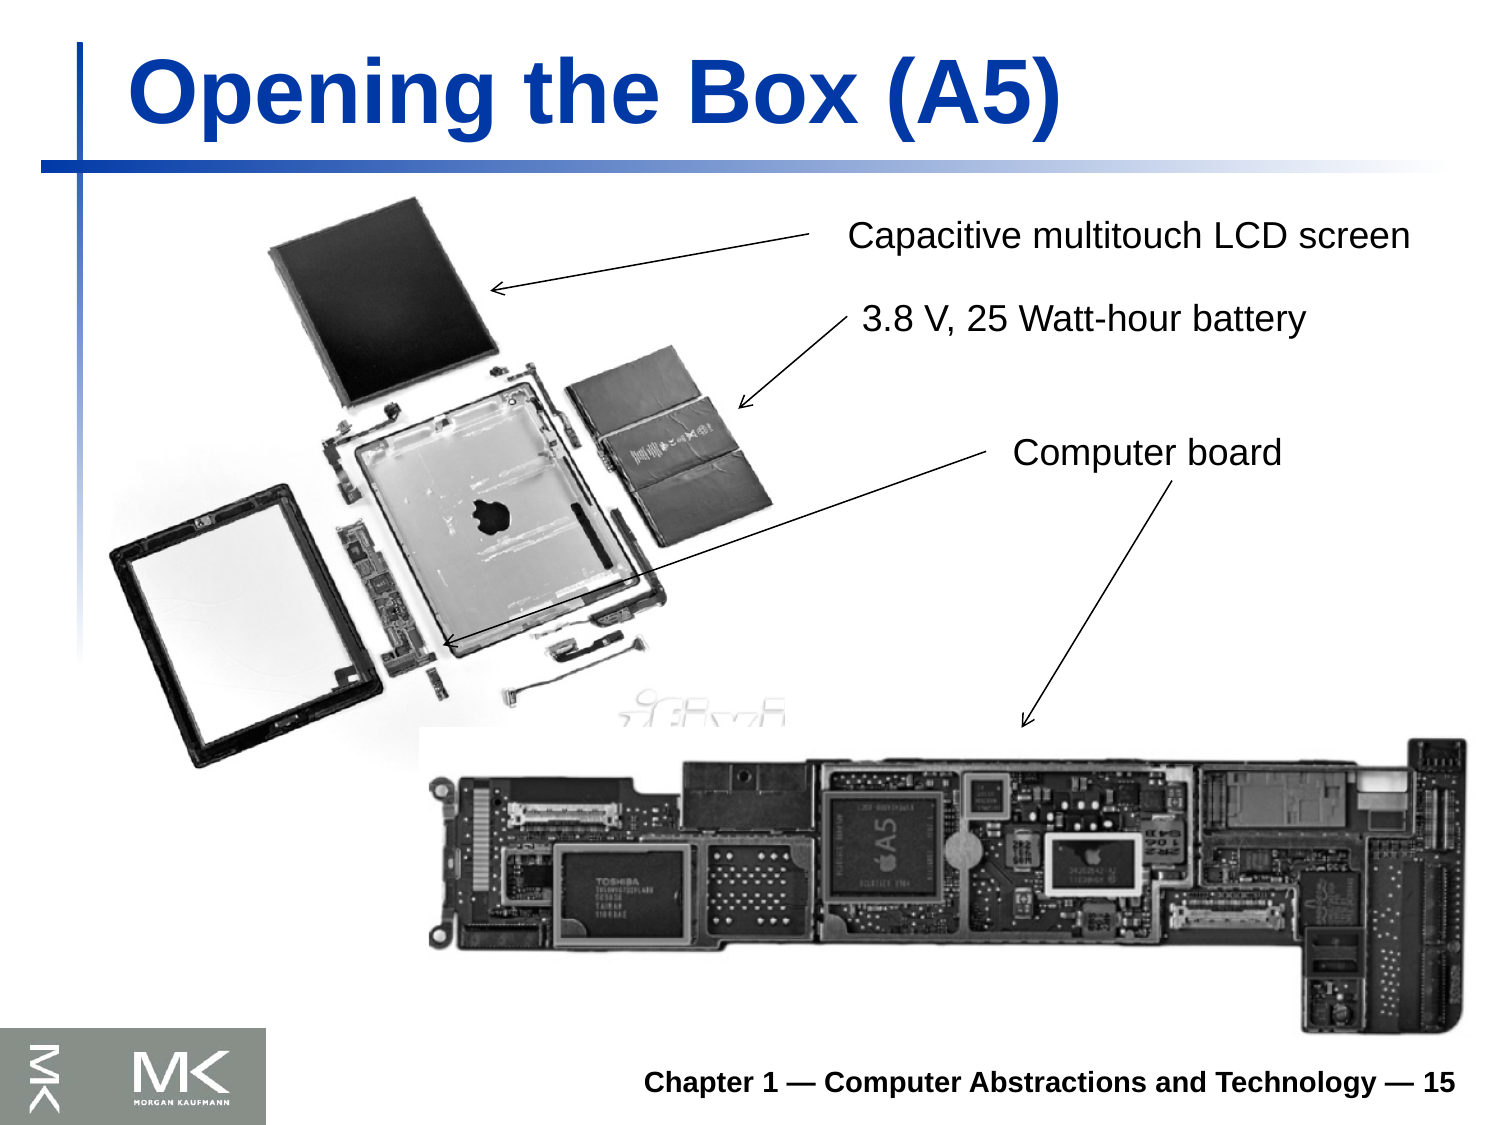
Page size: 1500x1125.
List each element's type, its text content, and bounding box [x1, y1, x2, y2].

text_box Capacitive multitouch LCD screen [832, 203, 1483, 264]
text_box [738, 316, 848, 410]
footer Chapter 1 — Computer Abstractions and Technology — 15 [277, 1046, 1471, 1106]
title Opening the Box (A5) [112, 23, 1468, 149]
text_box 3.8 V, 25 Watt-hour battery [847, 286, 1497, 347]
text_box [1021, 481, 1173, 729]
picture [100, 186, 1483, 1050]
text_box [442, 451, 987, 646]
text_box Computer board [997, 420, 1347, 481]
picture [0, 1028, 266, 1125]
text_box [489, 233, 810, 292]
